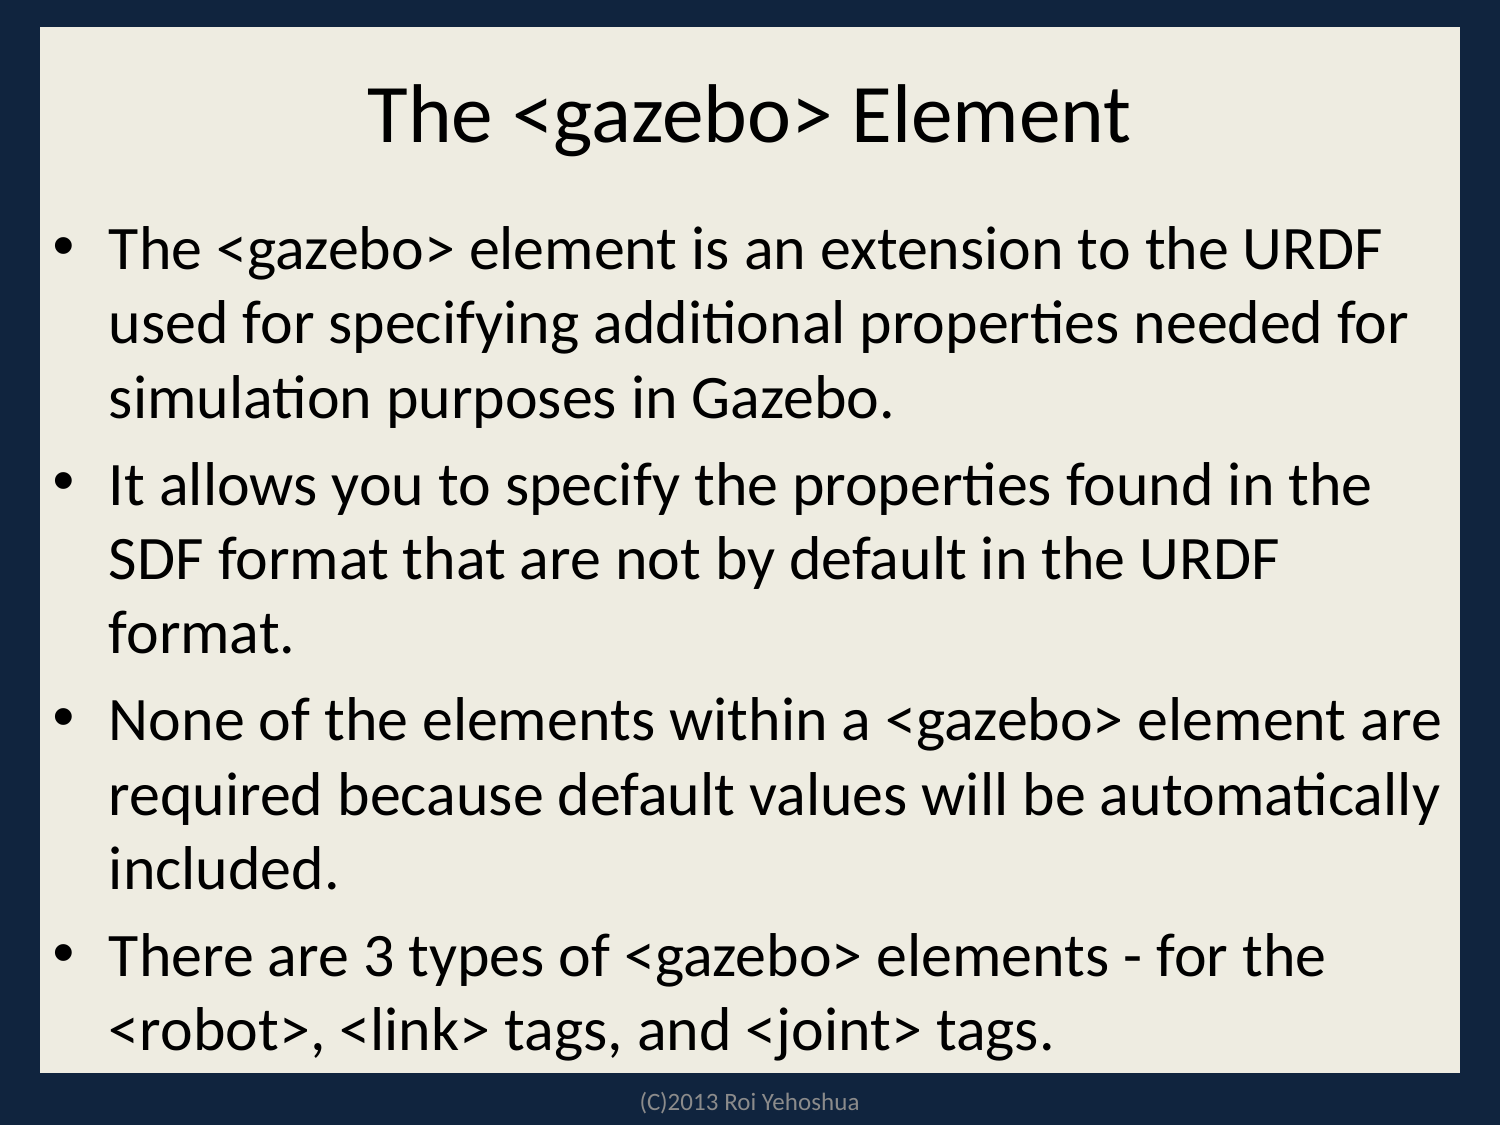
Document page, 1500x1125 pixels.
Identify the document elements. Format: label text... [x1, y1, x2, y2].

title The <gazebo> Element [37, 31, 1463, 188]
footer (C)2013 Roi Yehoshua [512, 1074, 988, 1125]
list The <gazebo> element is an extension to the URDF used for specifying additional properties needed for simulation purposes in Gazebo. It allows you to specify the properties found in the SDF format that are not by default in the URDF format. None of the elements within a <gazebo> element are required because default values will be automatically included. There are 3 types of <gazebo> elements - for the <robot>, <link> tags, and <joint> tags. [37, 200, 1463, 1080]
